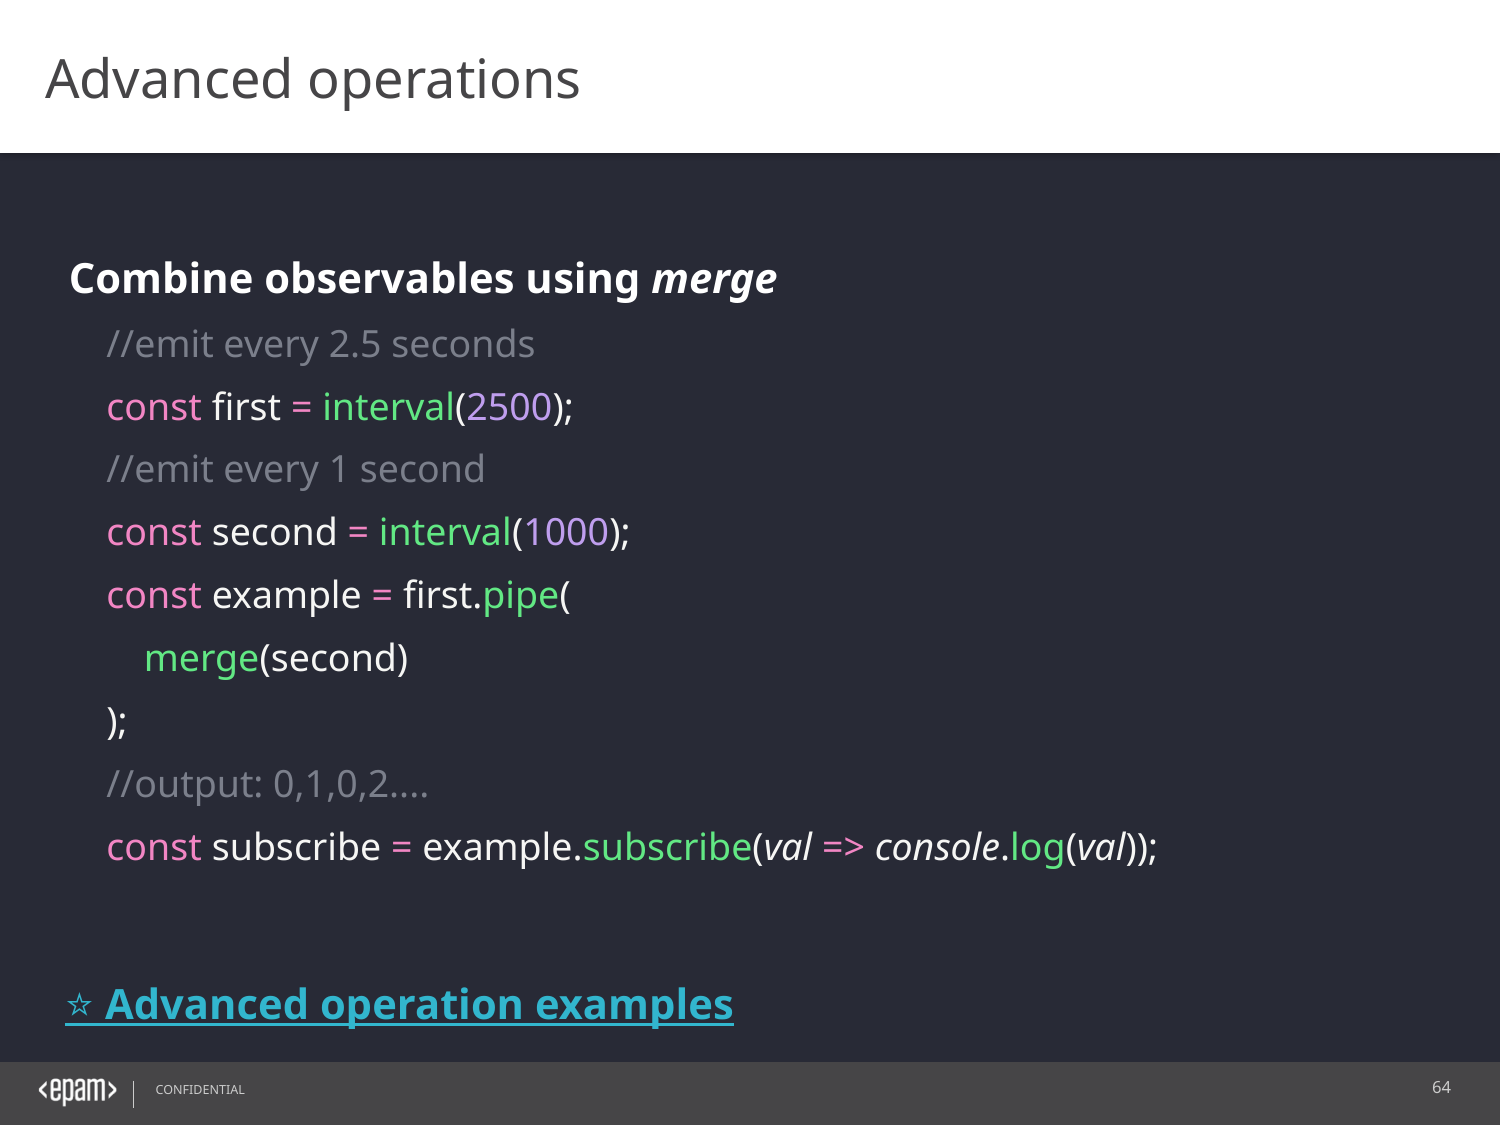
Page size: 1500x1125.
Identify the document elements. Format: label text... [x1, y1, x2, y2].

list Advanced operations [0, 0, 1500, 153]
picture [38, 1078, 49, 1107]
list Combine observables using merge //emit every 2.5 seconds const first = interval(2500); //emit every 1 second const second = interval(1000); const example = first.pipe( merge(second) ); //output: 0,1,0,2.... const subscribe = example.subscribe(val => console.log(val)); [57, 235, 1500, 937]
text_box ⭐ Advanced operation examples [49, 951, 863, 1125]
